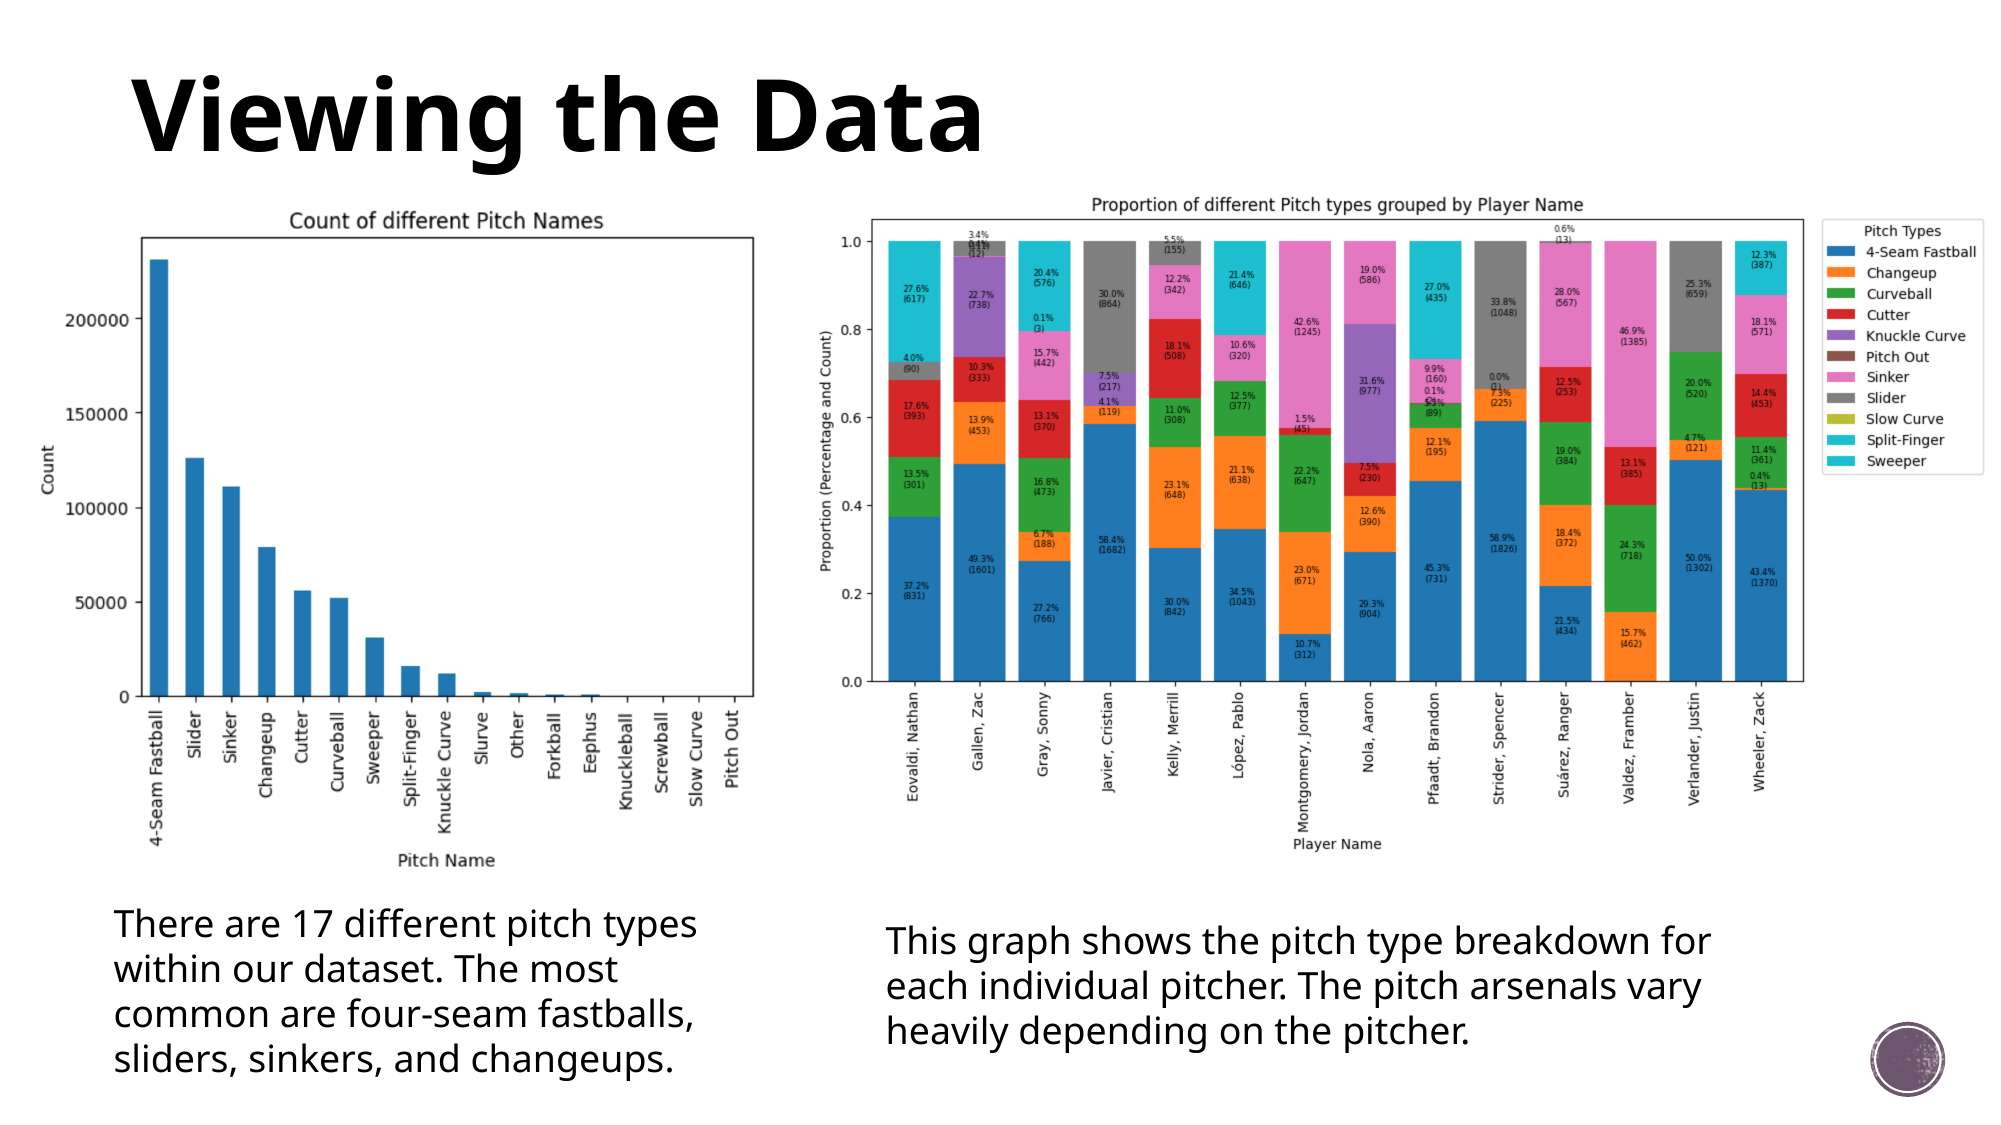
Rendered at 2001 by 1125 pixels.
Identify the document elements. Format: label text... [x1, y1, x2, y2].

text_box There are 17 different pitch types within our dataset. The most common are four-seam fastballs, sliders, sinkers, and changeups. [98, 892, 794, 1088]
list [28, 209, 770, 878]
title Viewing the Data [116, 0, 1767, 252]
text_box This graph shows the pitch type breakdown for each individual pitcher. The pitch arsenals vary heavily depending on the pitcher. [870, 910, 1814, 1060]
picture [801, 190, 1998, 865]
